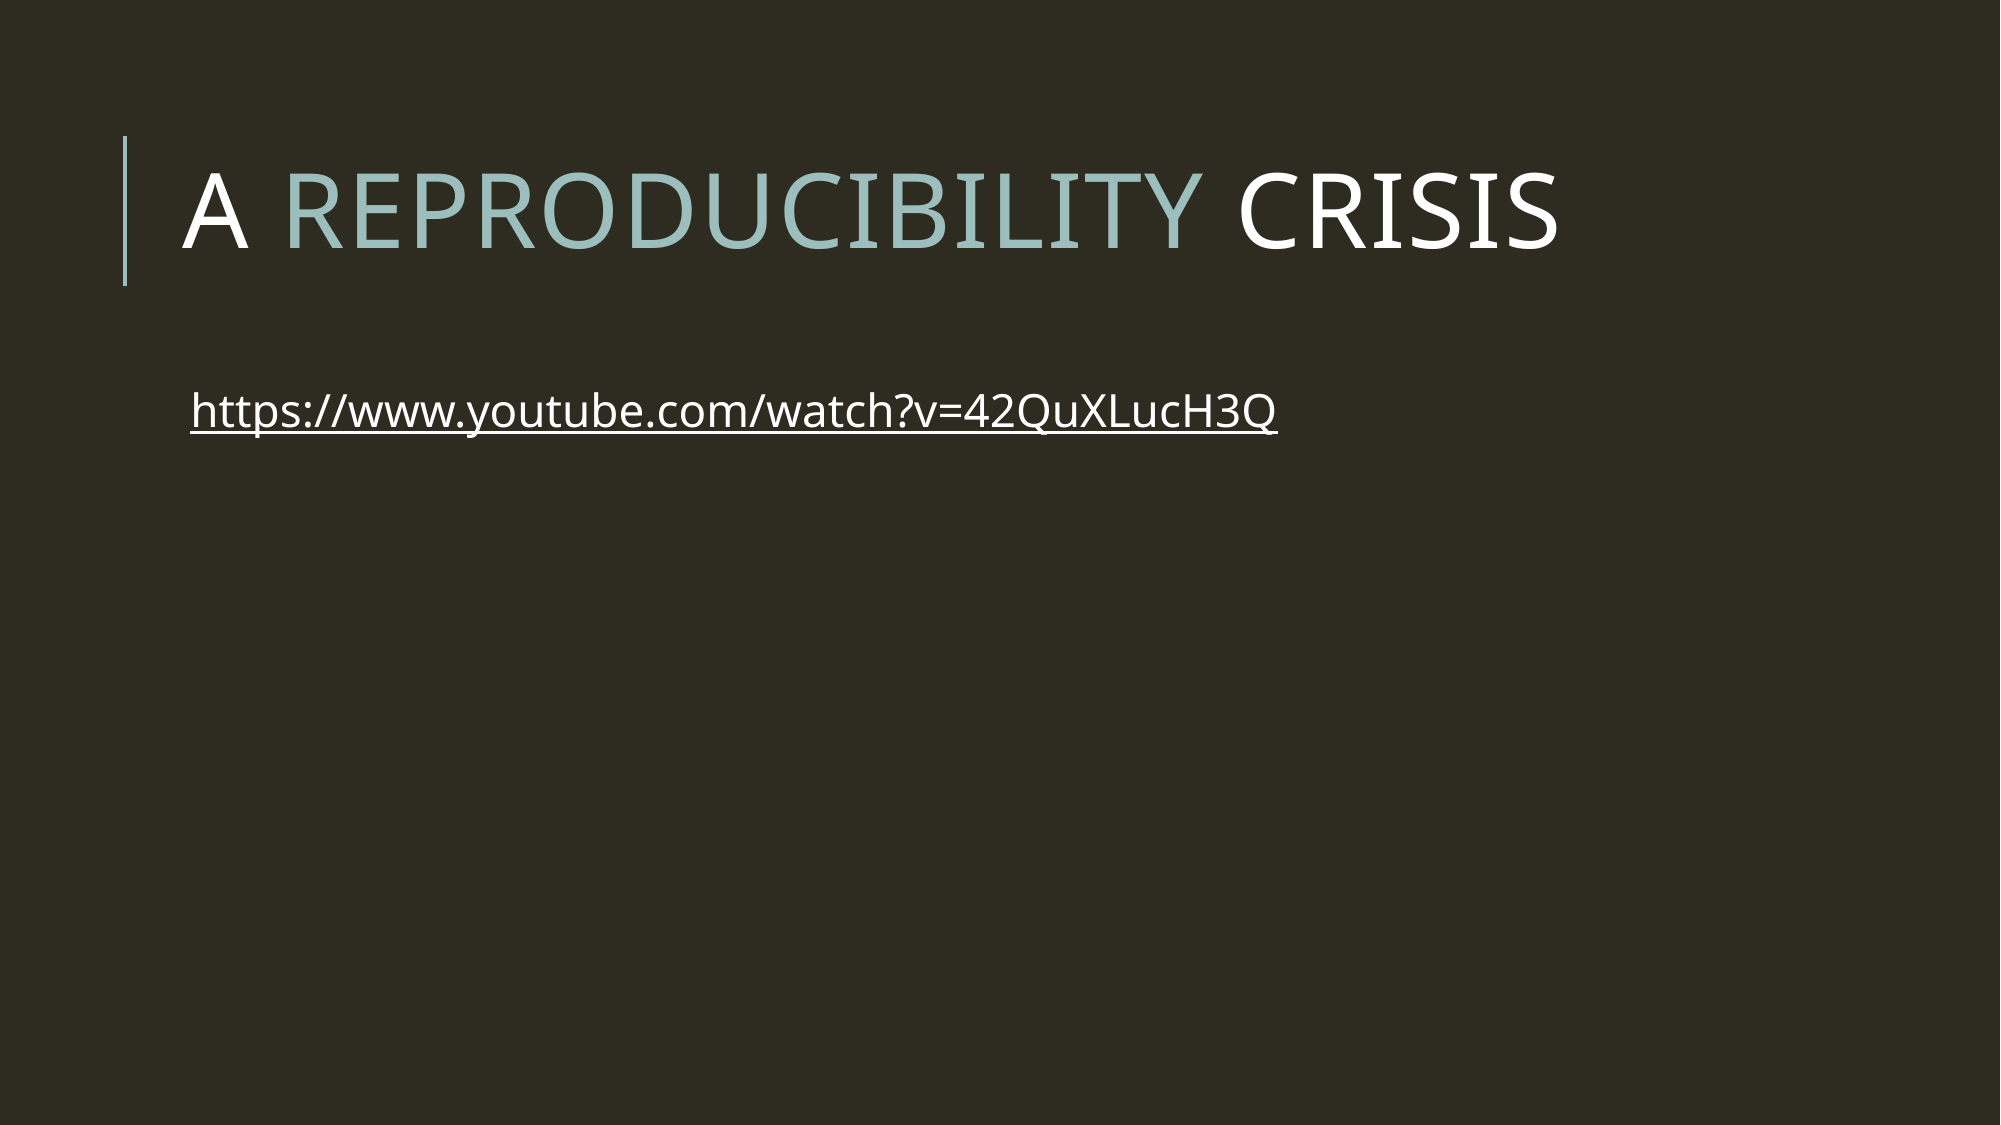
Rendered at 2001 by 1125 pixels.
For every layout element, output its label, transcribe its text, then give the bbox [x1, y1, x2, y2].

list https://www.youtube.com/watch?v=42QuXLucH3Q [168, 375, 1763, 1035]
title A reproducibility crisis [168, 96, 1763, 342]
